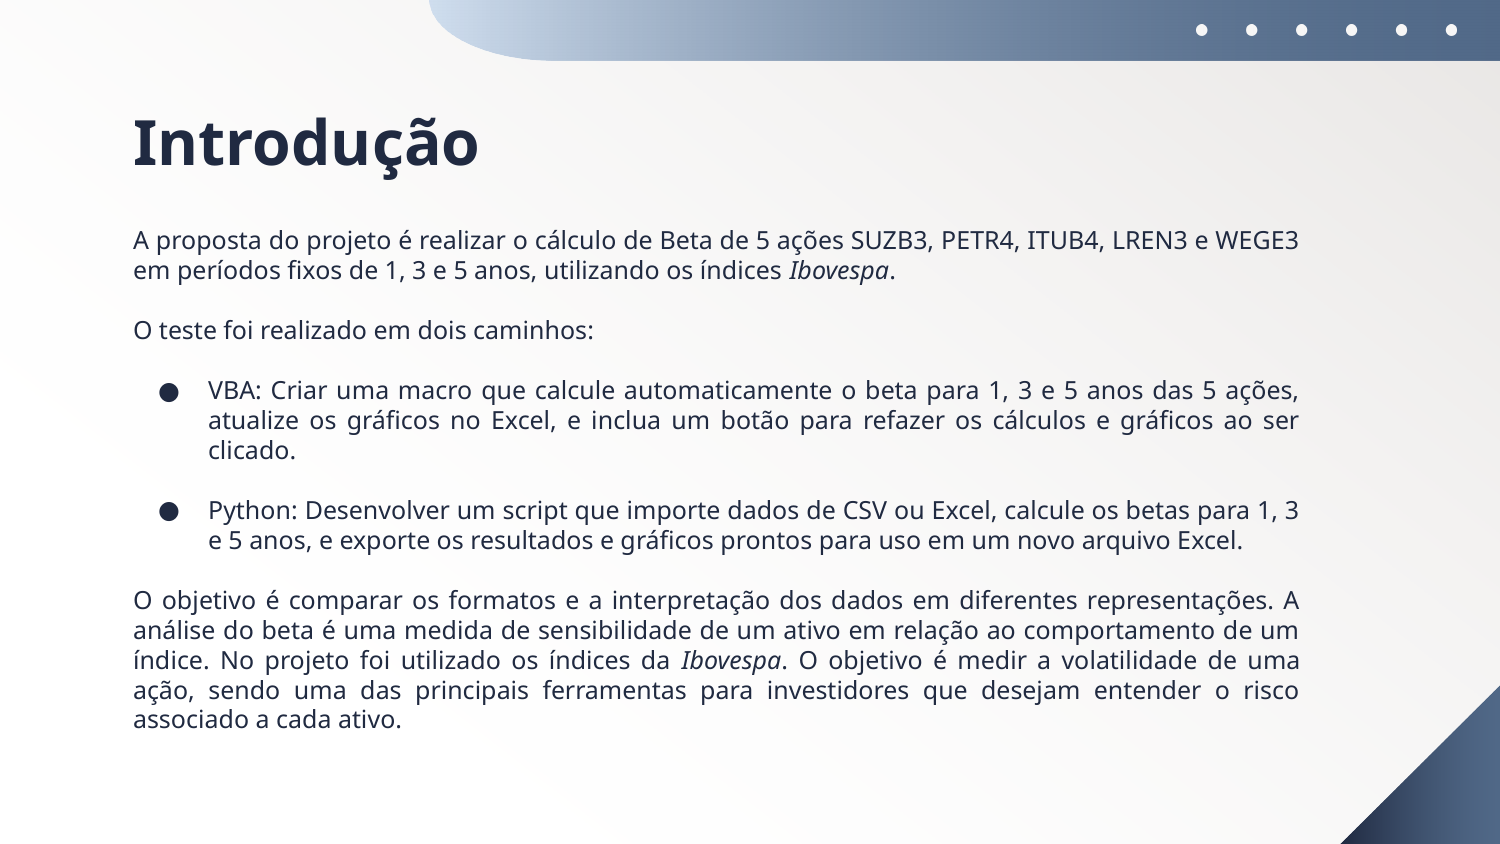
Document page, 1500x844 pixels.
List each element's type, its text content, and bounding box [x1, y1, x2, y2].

picture [0, 0, 1500, 844]
subtitle A proposta do projeto é realizar o cálculo de Beta de 5 ações SUZB3, PETR4, ITUB4, LREN3 e WEGE3 em períodos fixos de 1, 3 e 5 anos, utilizando os índices Ibovespa. O teste foi realizado em dois caminhos: VBA: Criar uma macro que calcule automaticamente o beta para 1, 3 e 5 anos das 5 ações, atualize os gráficos no Excel, e inclua um botão para refazer os cálculos e gráficos ao ser clicado. Python: Desenvolver um script que importe dados de CSV ou Excel, calcule os betas para 1, 3 e 5 anos, e exporte os resultados e gráficos prontos para uso em um novo arquivo Excel. O objetivo é comparar os formatos e a interpretação dos dados em diferentes representações. A análise do beta é uma medida de sensibilidade de um ativo em relação ao comportamento de um índice. No projeto foi utilizado os índices da Ibovespa. O objetivo é medir a volatilidade de uma ação, sendo uma das principais ferramentas para investidores que desejam entender o risco associado a cada ativo. [118, 210, 1317, 782]
title Introdução [118, 88, 1382, 183]
